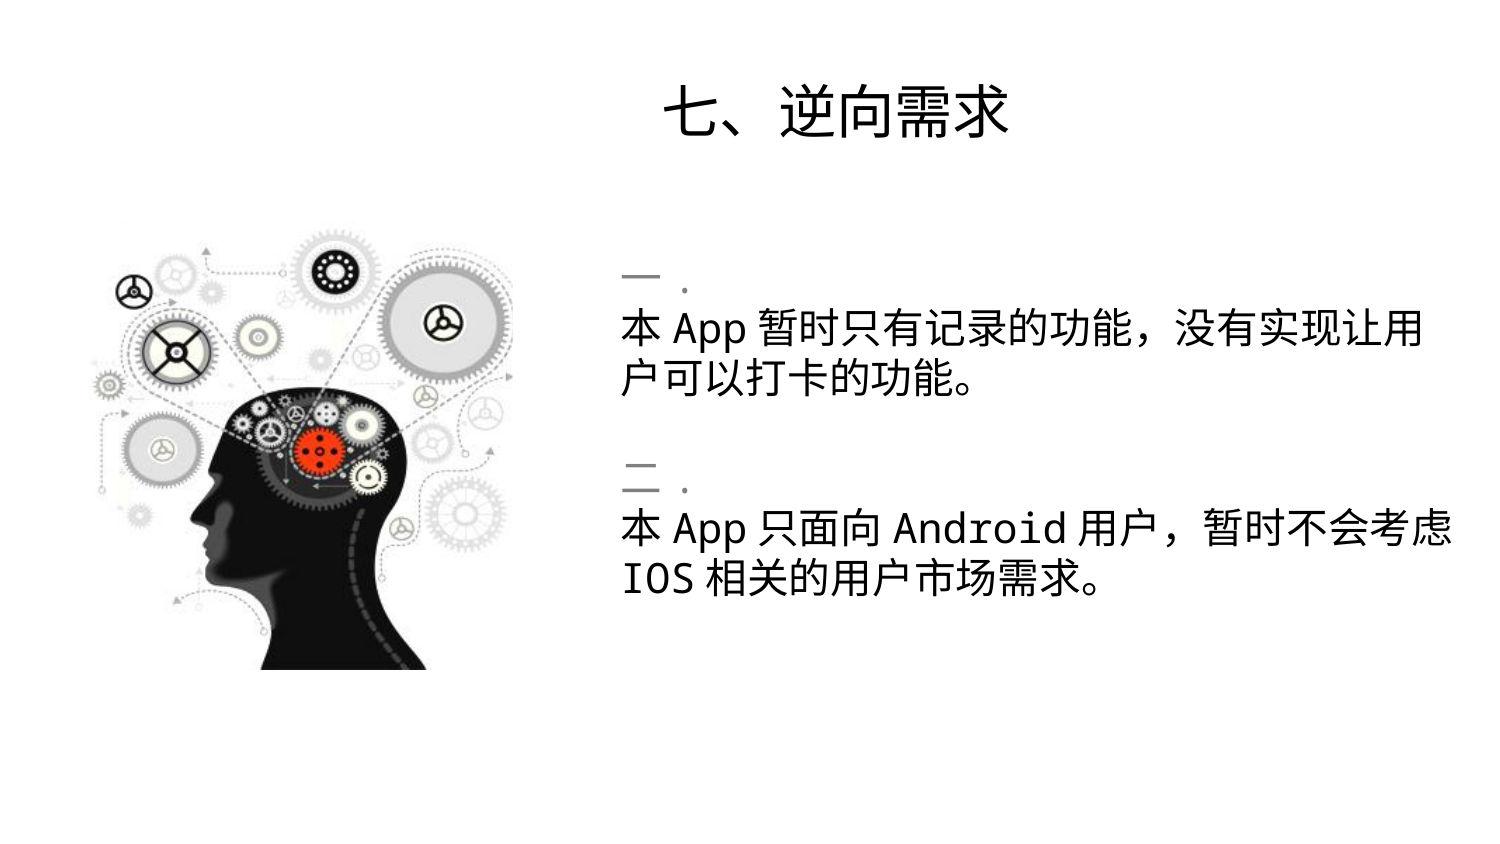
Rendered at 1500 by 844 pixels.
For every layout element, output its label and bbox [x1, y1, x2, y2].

text_box [605, 67, 1479, 614]
picture [88, 220, 513, 671]
